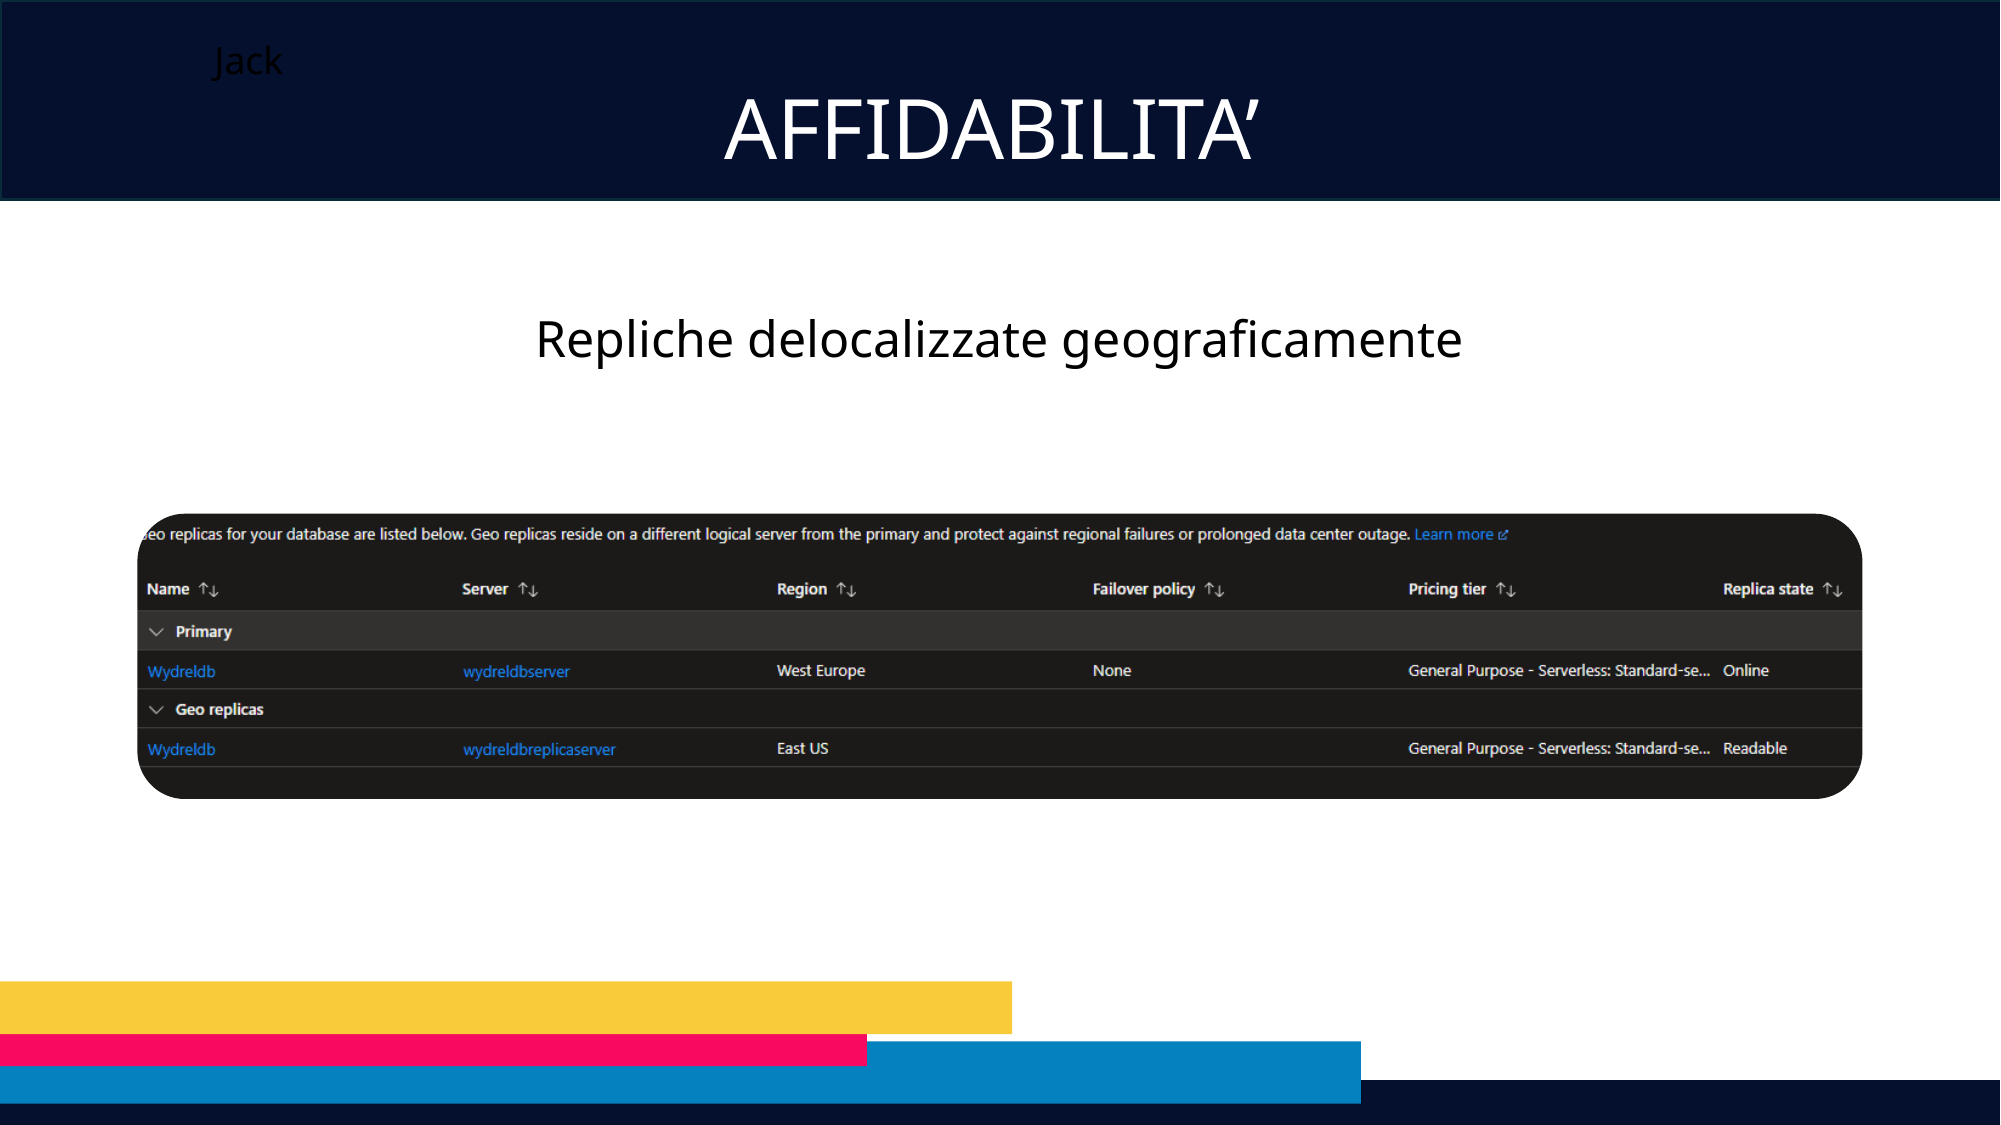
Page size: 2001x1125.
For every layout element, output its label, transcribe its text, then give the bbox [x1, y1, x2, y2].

text_box [0, 1040, 1362, 1105]
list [136, 513, 1863, 800]
text_box [0, 1036, 868, 1068]
text_box [0, 980, 1014, 1036]
text_box Jack [199, 29, 299, 90]
text_box [0, 1079, 2000, 1125]
title Repliche delocalizzate geograficamente [137, 232, 1863, 450]
text_box AFFIDABILITA’ [334, 0, 1652, 186]
text_box [0, 0, 2000, 201]
